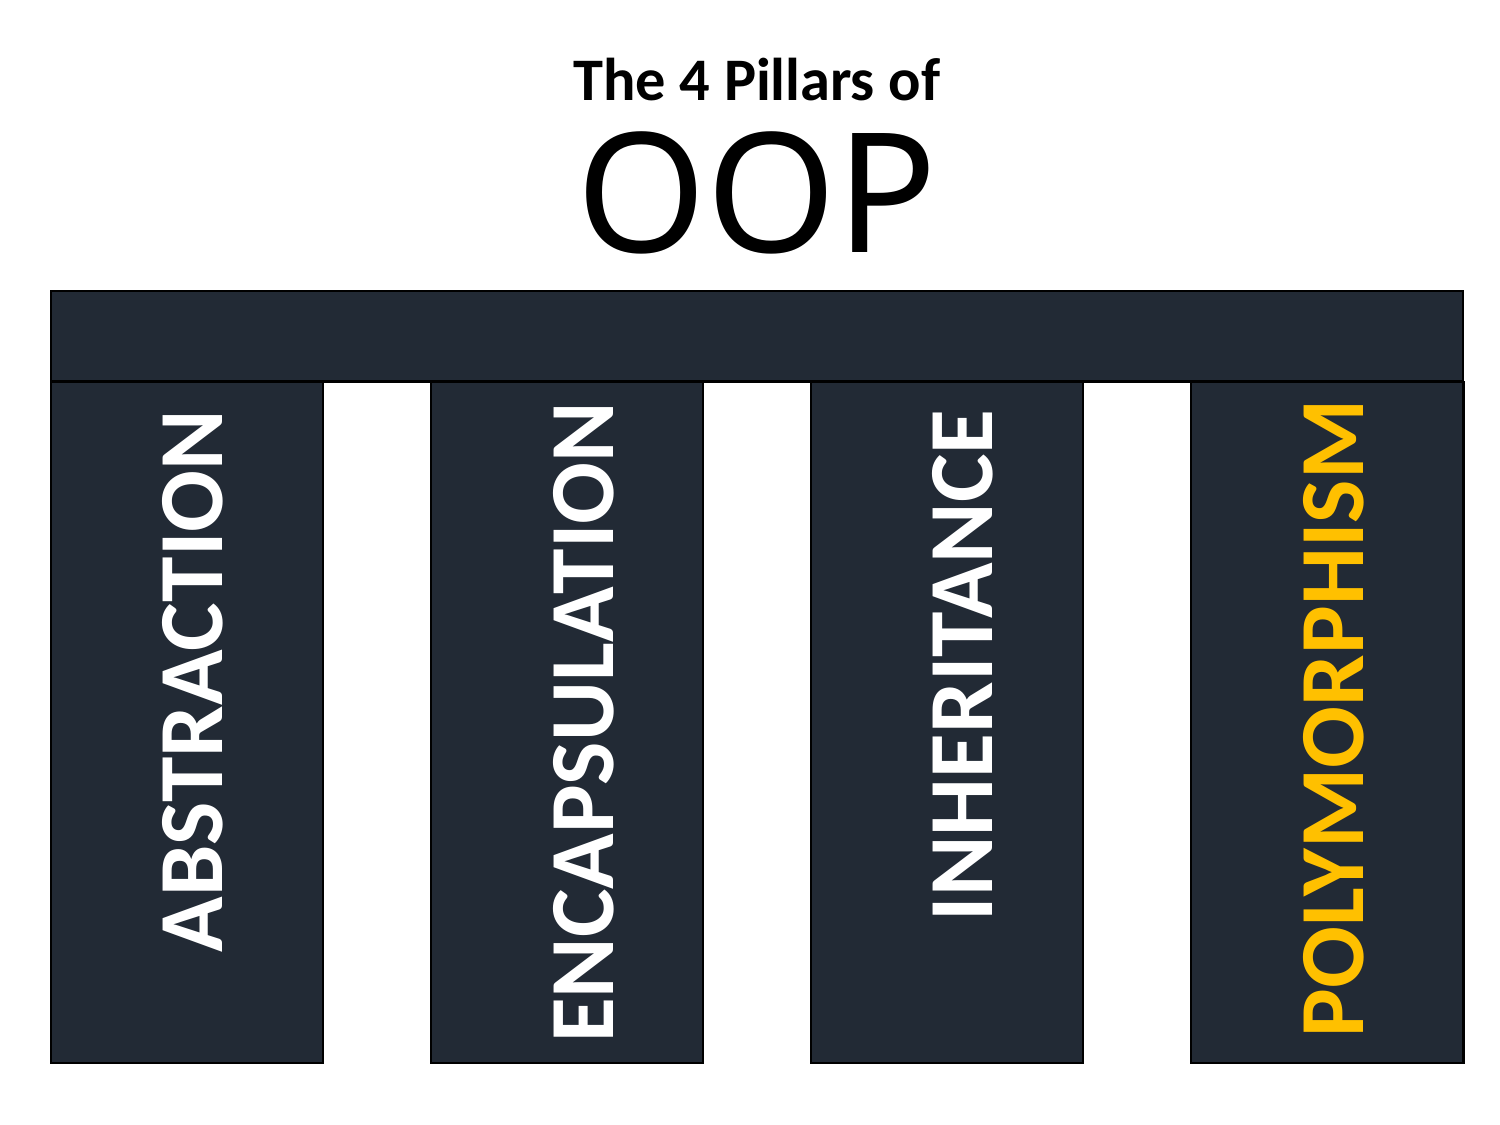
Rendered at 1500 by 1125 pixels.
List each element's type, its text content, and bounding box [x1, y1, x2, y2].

text_box [1190, 381, 1465, 1064]
text_box ENCAPSULATION [514, 387, 639, 1058]
text_box ABSTRACTION [123, 394, 249, 967]
text_box [50, 381, 324, 1064]
text_box [430, 381, 704, 1064]
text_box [541, 32, 974, 296]
text_box POLYMORPHISM [1264, 384, 1389, 1053]
text_box [50, 290, 1464, 383]
text_box [810, 381, 1084, 1064]
text_box INHERITANCE [893, 394, 1019, 936]
